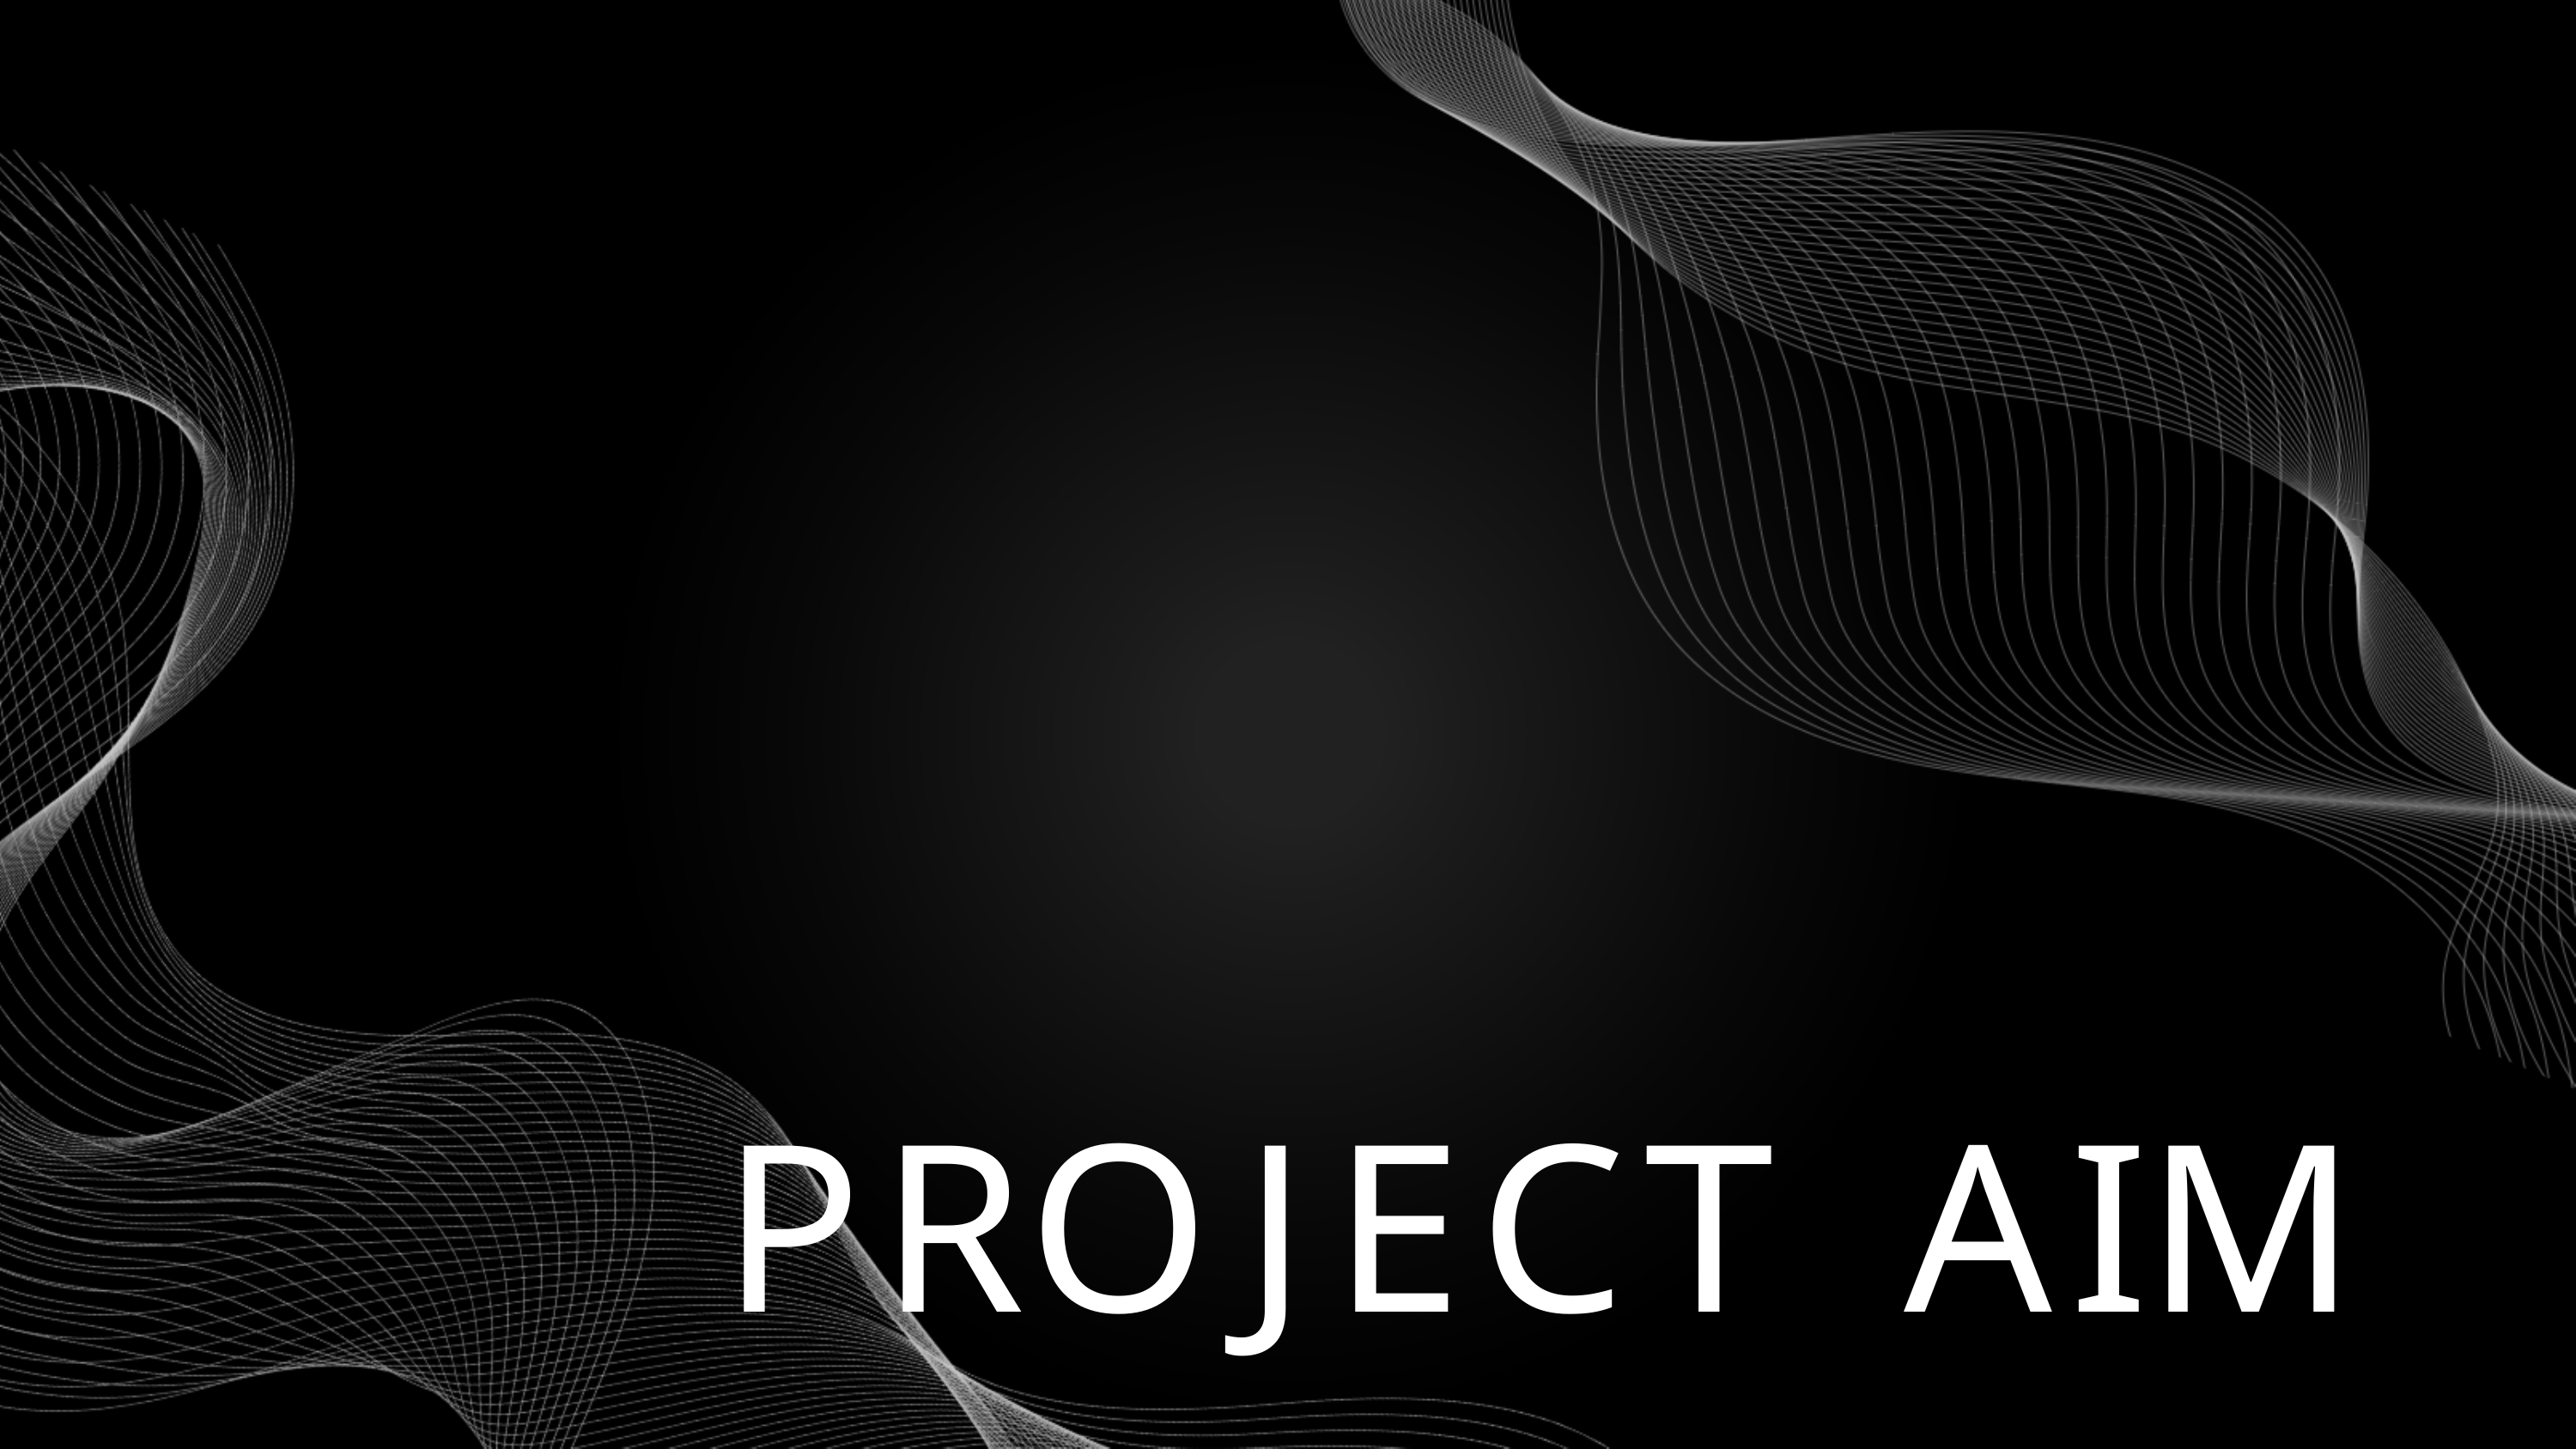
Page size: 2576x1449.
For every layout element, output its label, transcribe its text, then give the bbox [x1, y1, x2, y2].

text_box J [1221, 1033, 1330, 1359]
text_box P [714, 1033, 869, 1359]
text_box T [1640, 1033, 1779, 1359]
text_box A [1887, 1033, 2069, 1359]
text_box C [1465, 1033, 1640, 1359]
text_box [0, 0, 2576, 1449]
text_box I [2069, 1033, 2142, 1359]
text_box O [1017, 1033, 1221, 1359]
text_box M [2142, 1033, 2362, 1359]
text_box R [869, 1033, 1017, 1359]
text_box E [1330, 1033, 1465, 1359]
